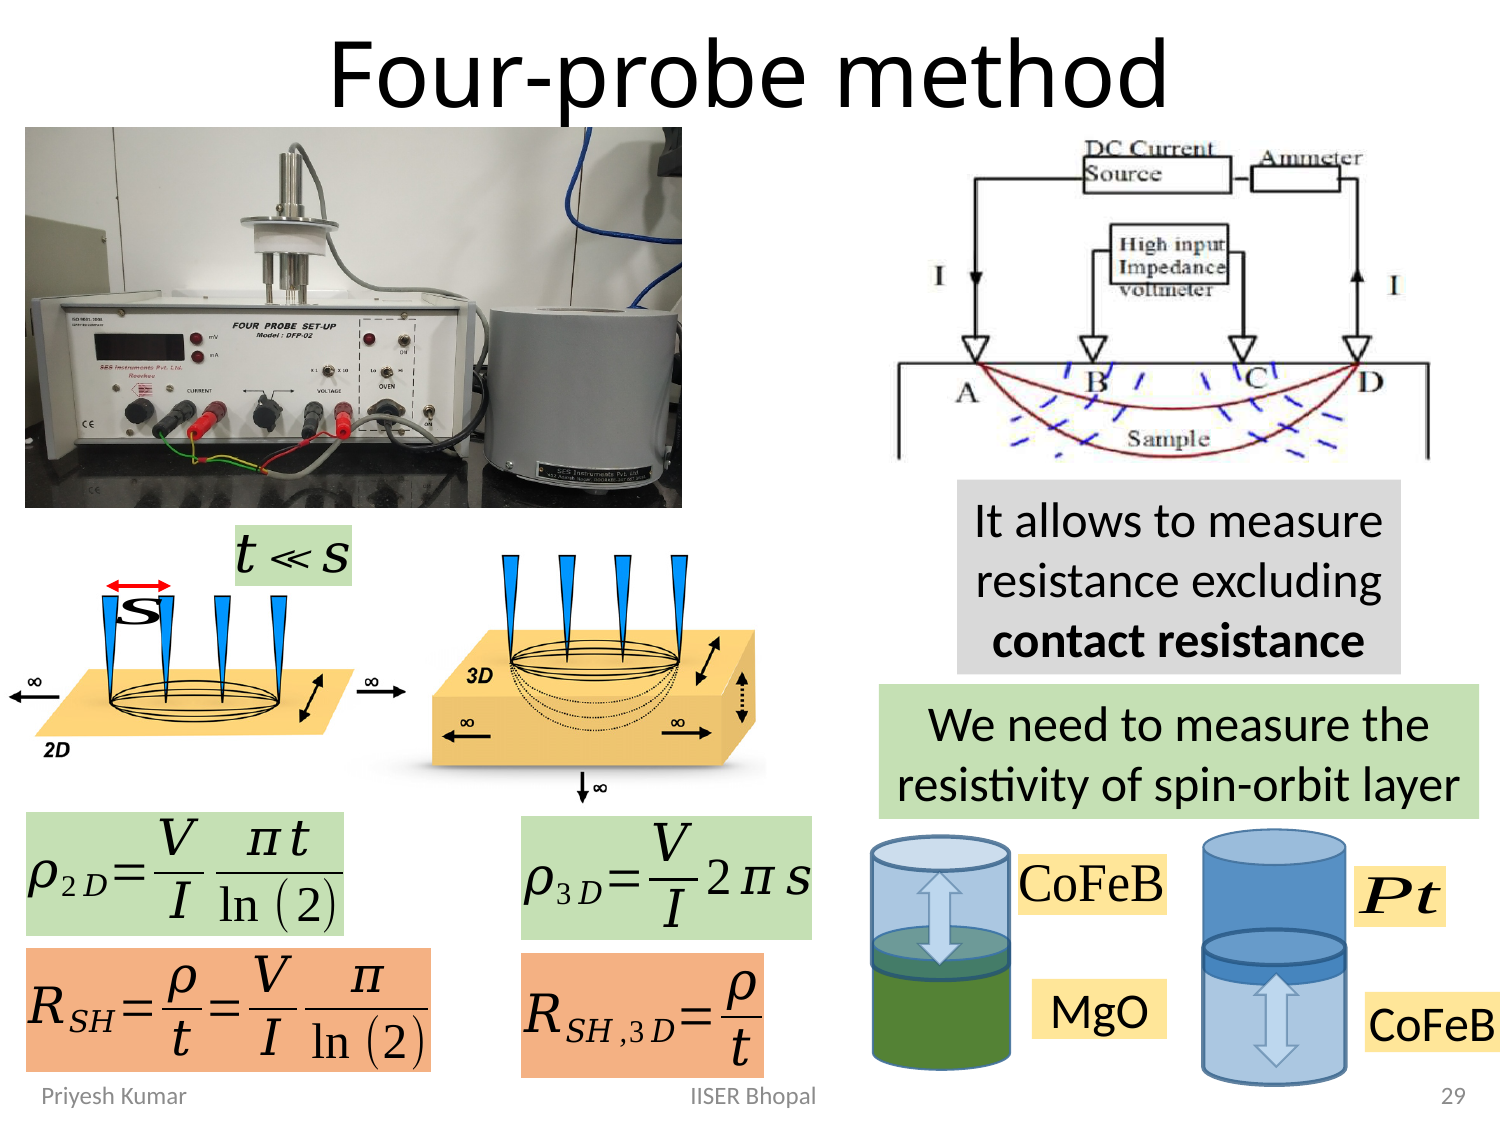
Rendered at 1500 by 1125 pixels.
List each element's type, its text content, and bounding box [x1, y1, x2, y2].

text_box It allows to measure resistance excluding contact resistance [957, 492, 1401, 675]
footer IISER Bhopal [500, 1065, 1007, 1125]
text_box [1203, 829, 1346, 1085]
slide_number Priyesh Kumar [26, 1072, 364, 1125]
title Four-probe method [0, 0, 1500, 157]
text_box CoFeB [1364, 991, 1500, 1053]
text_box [0, 525, 771, 812]
text_box We need to measure the resistivity of spin-orbit layer [878, 684, 1480, 819]
text_box MgO [1031, 978, 1167, 1039]
picture [857, 112, 1500, 492]
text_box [871, 836, 1011, 1070]
picture [25, 127, 682, 508]
slide_number 29 [1143, 1065, 1482, 1125]
